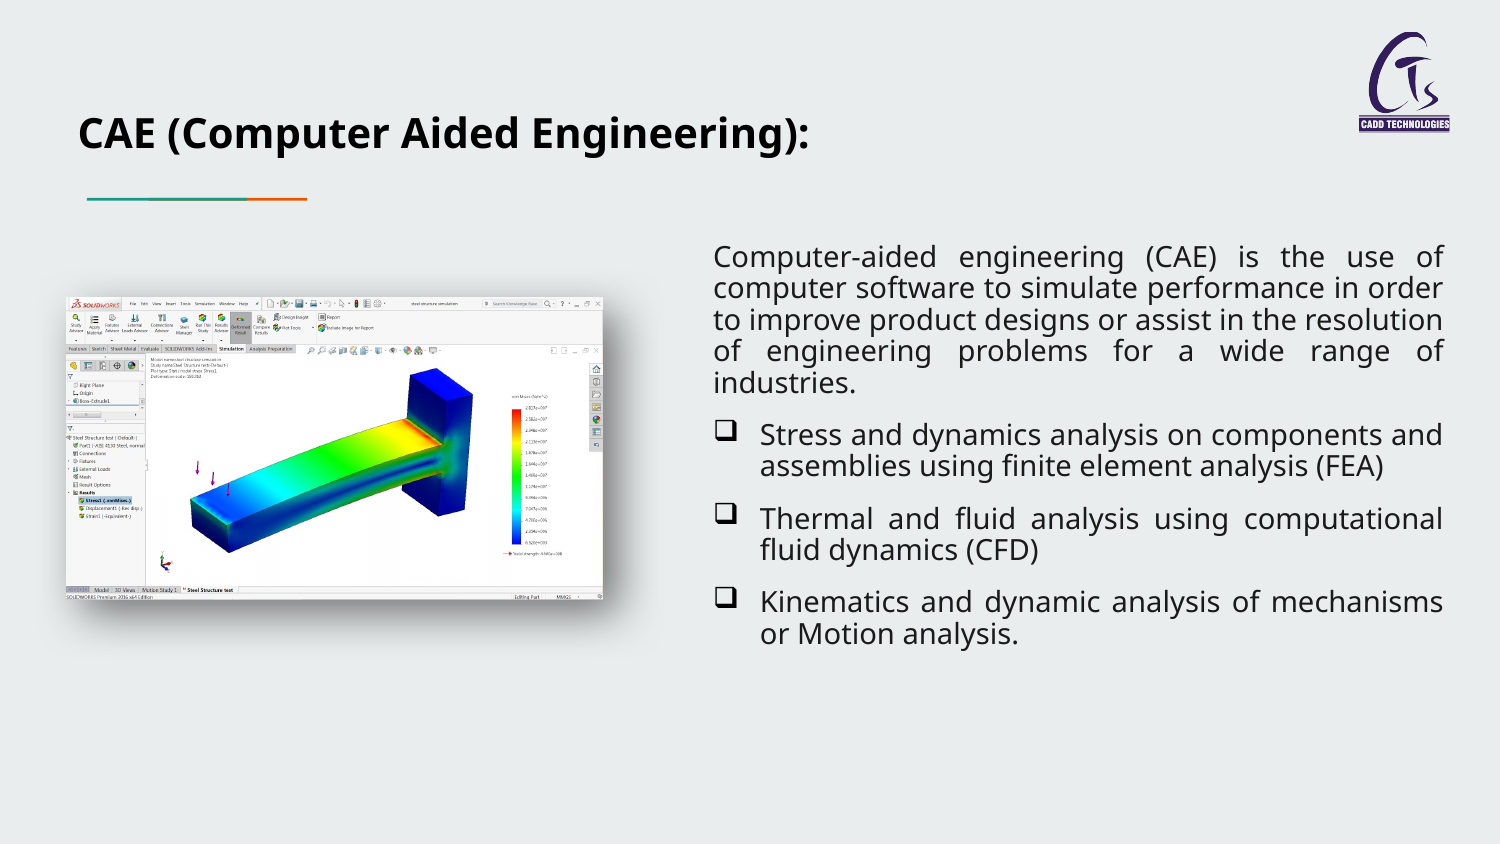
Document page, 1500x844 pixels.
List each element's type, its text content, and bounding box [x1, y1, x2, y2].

picture [1358, 31, 1460, 133]
picture [65, 297, 604, 601]
text_box Computer-aided engineering (CAE) is the use of computer software to simulate performance in order to improve product designs or assist in the resolution of engineering problems for a wide range of industries. Stress and dynamics analysis on components and assemblies using finite element analysis (FEA) Thermal and fluid analysis using computational fluid dynamics (CFD) Kinematics and dynamic analysis of mechanisms or Motion analysis. [623, 227, 1460, 806]
text_box CAE (Computer Aided Engineering): [55, 94, 835, 171]
